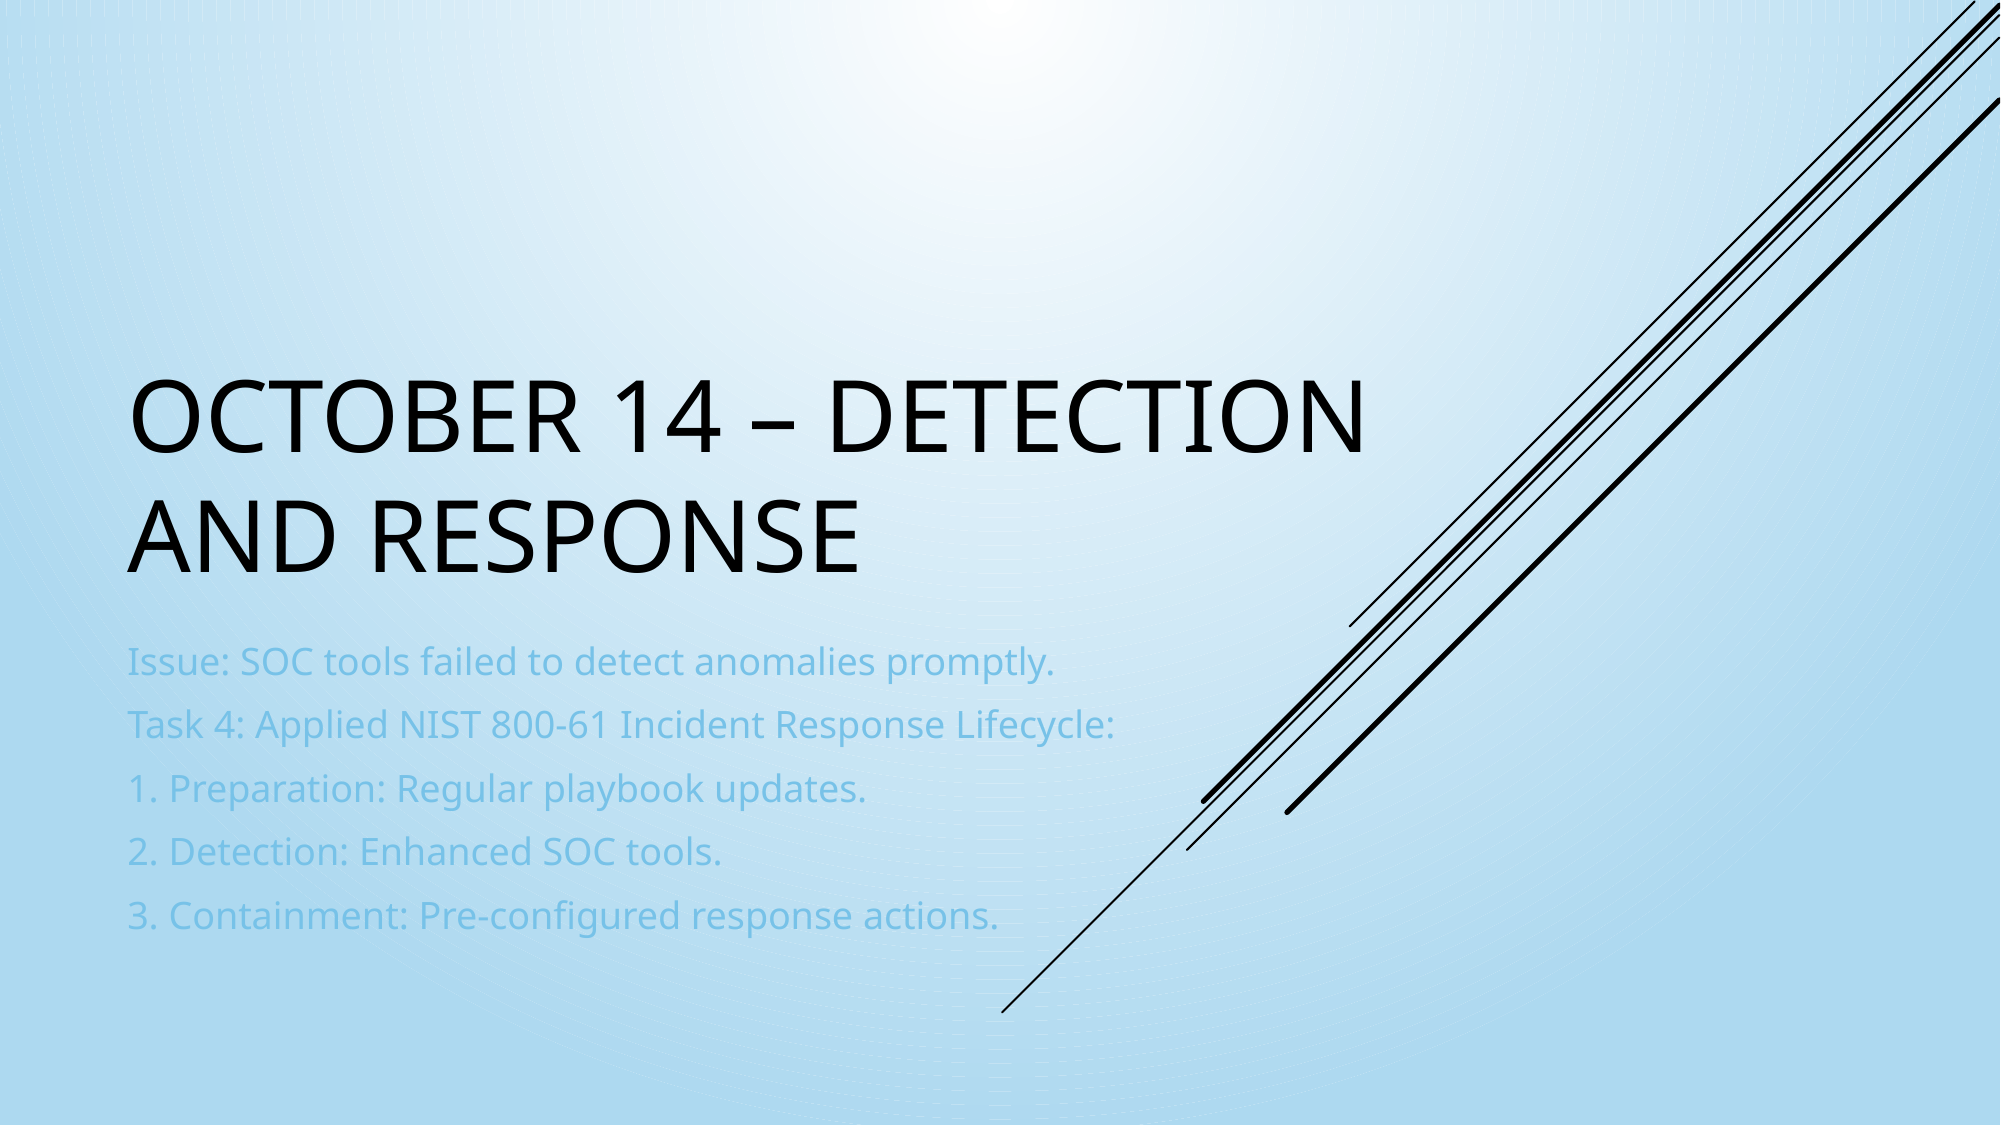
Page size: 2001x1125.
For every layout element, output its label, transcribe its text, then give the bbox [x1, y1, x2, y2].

title October 14 – Detection and Response [112, 112, 1425, 600]
subtitle Issue: SOC tools failed to detect anomalies promptly. Task 4: Applied NIST 800-61 Incident Response Lifecycle: 1. Preparation: Regular playbook updates. 2. Detection: Enhanced SOC tools. 3. Containment: Pre-configured response actions. [112, 630, 1163, 950]
